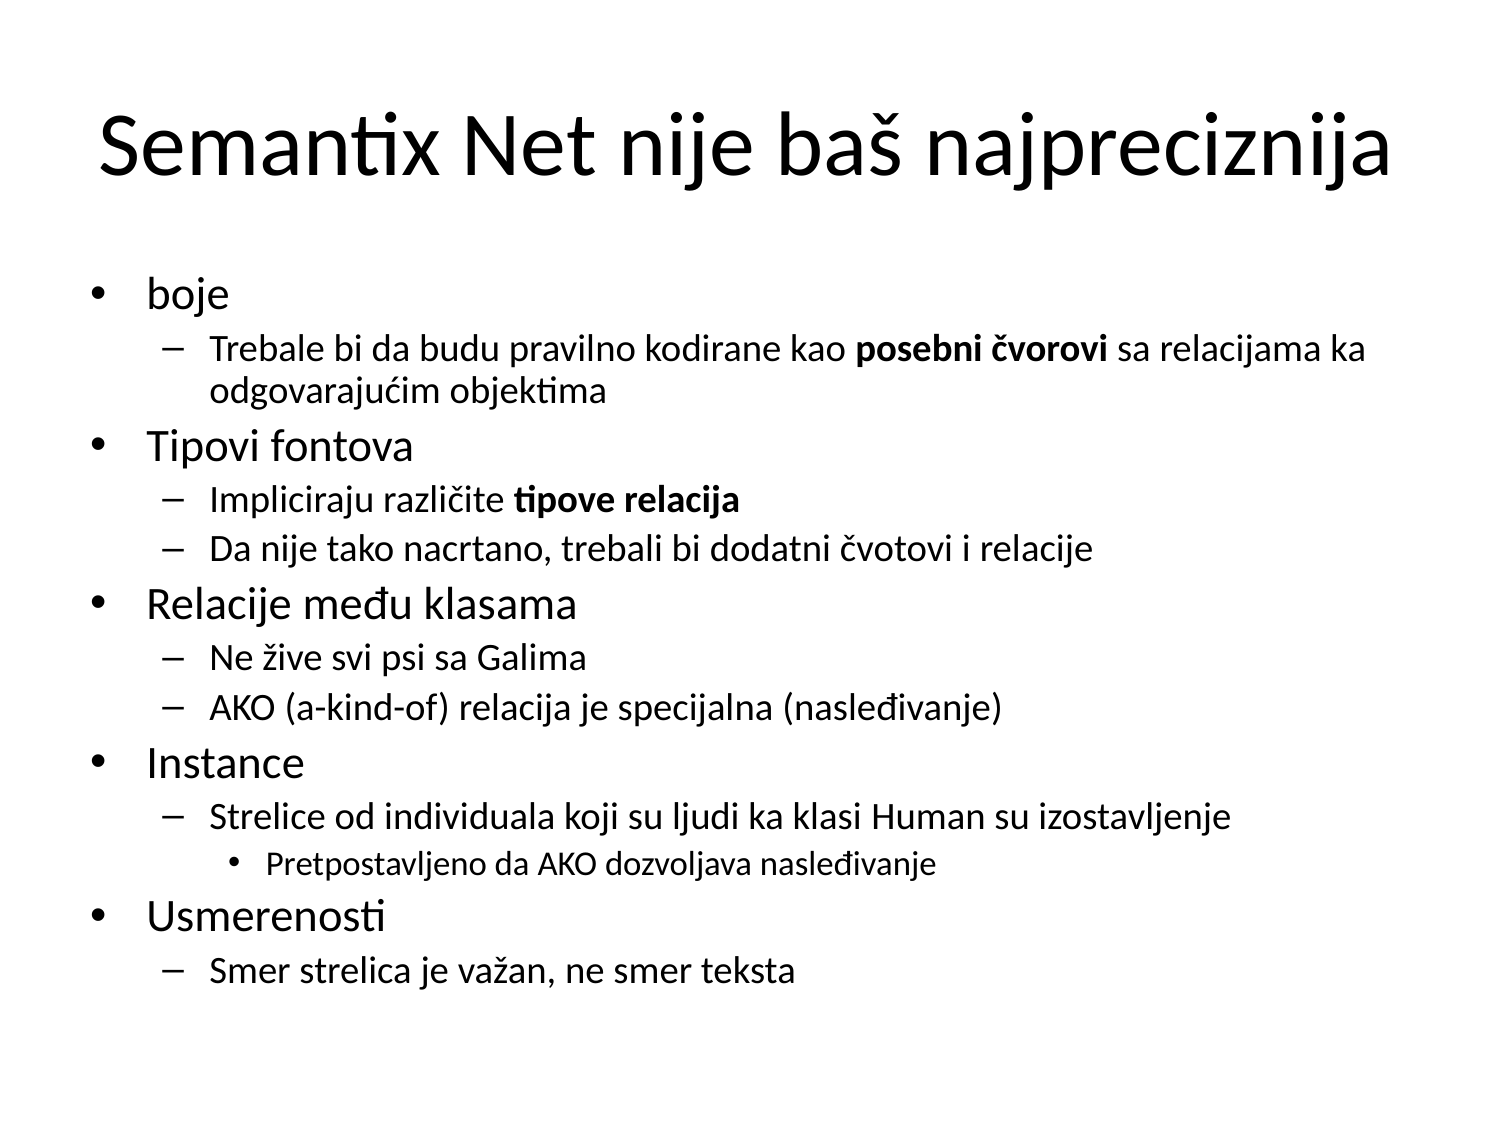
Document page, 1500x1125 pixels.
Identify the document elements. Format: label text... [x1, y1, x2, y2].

list boje Trebale bi da budu pravilno kodirane kao posebni čvorovi sa relacijama ka odgovarajućim objektima Tipovi fontova Impliciraju različite tipove relacija Da nije tako nacrtano, trebali bi dodatni čvotovi i relacije Relacije među klasama Ne žive svi psi sa Galima AKO (a-kind-of) relacija je specijalna (nasleđivanje) Instance Strelice od individuala koji su ljudi ka klasi Human su izostavljenje Pretpostavljeno da AKO dozvoljava nasleđivanje Usmerenosti Smer strelica je važan, ne smer teksta [75, 262, 1425, 1005]
title Semantix Net nije baš najpreciznija [75, 45, 1425, 233]
